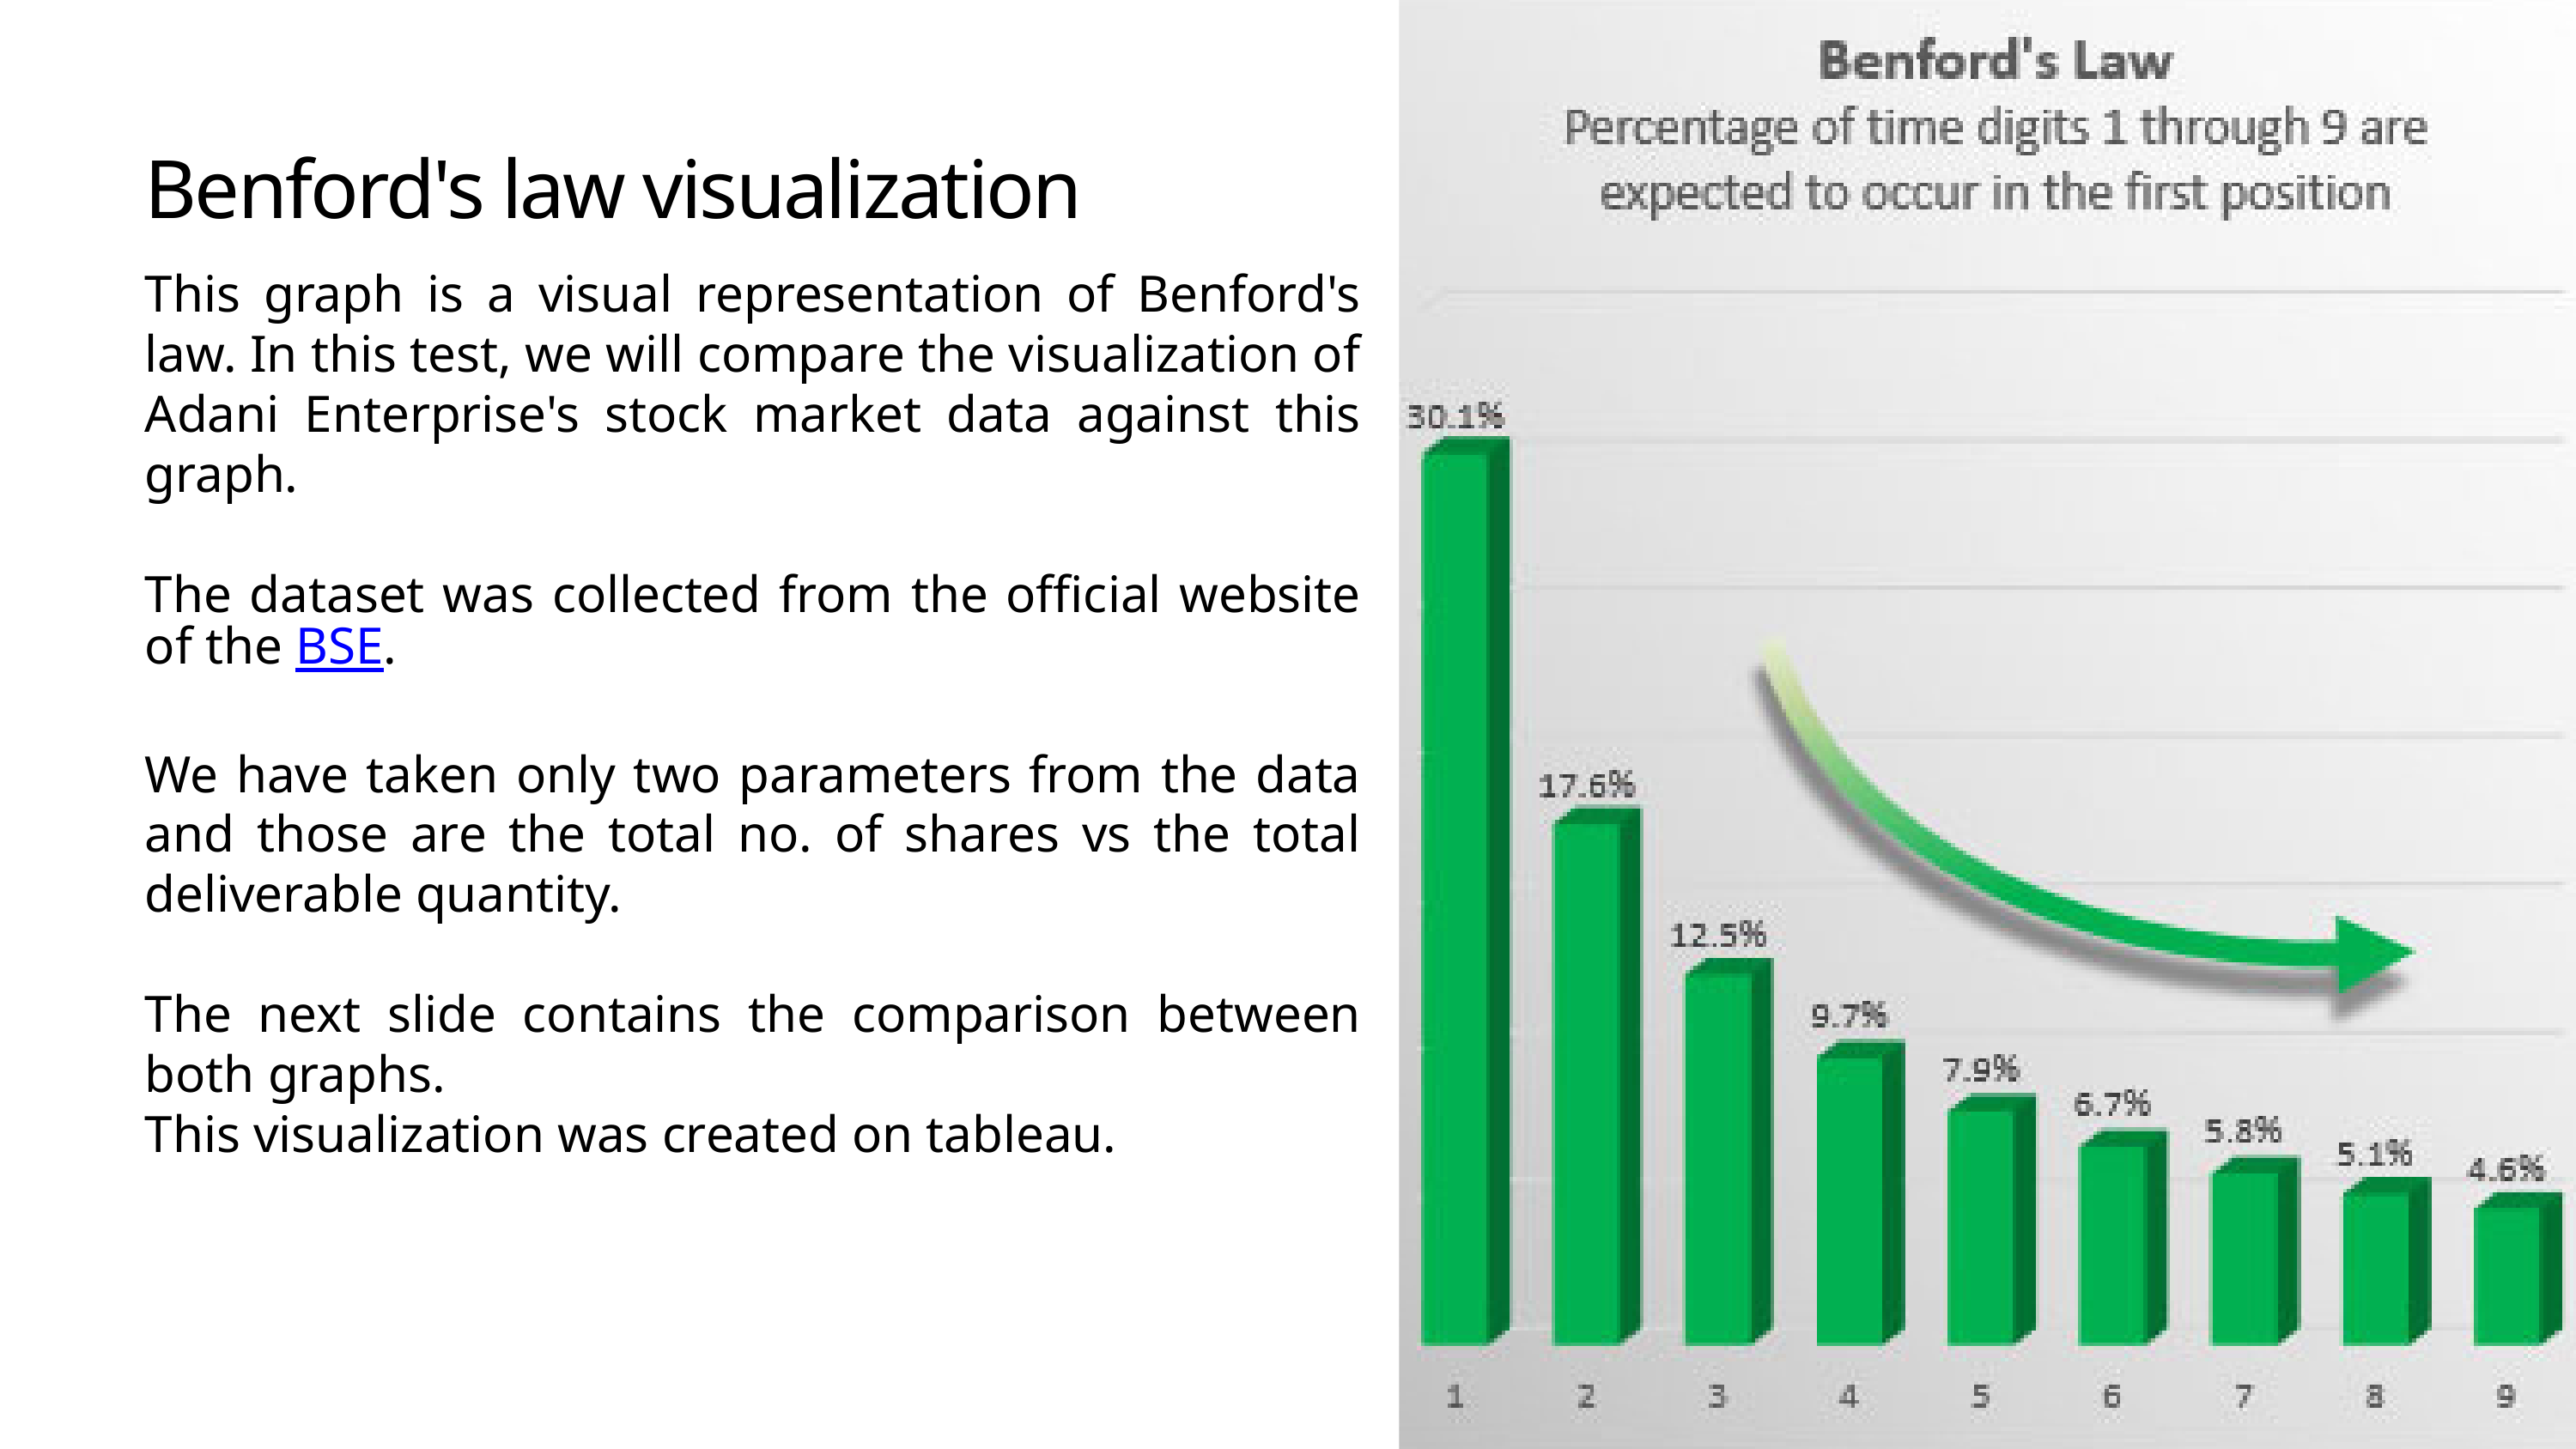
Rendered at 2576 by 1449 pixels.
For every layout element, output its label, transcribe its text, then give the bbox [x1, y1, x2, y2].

text_box This graph is a visual representation of Benford's law. In this test, we will compare the visualization of Adani Enterprise's stock market data against this graph. The dataset was collected from the official website of the BSE. We have taken only two parameters from the data and those are the total no. of shares vs the total deliverable quantity. The next slide contains the comparison between both graphs. This visualization was created on tableau. [144, 261, 1361, 1163]
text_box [1399, 0, 2576, 1449]
text_box Benford's law visualization [144, 143, 1261, 235]
